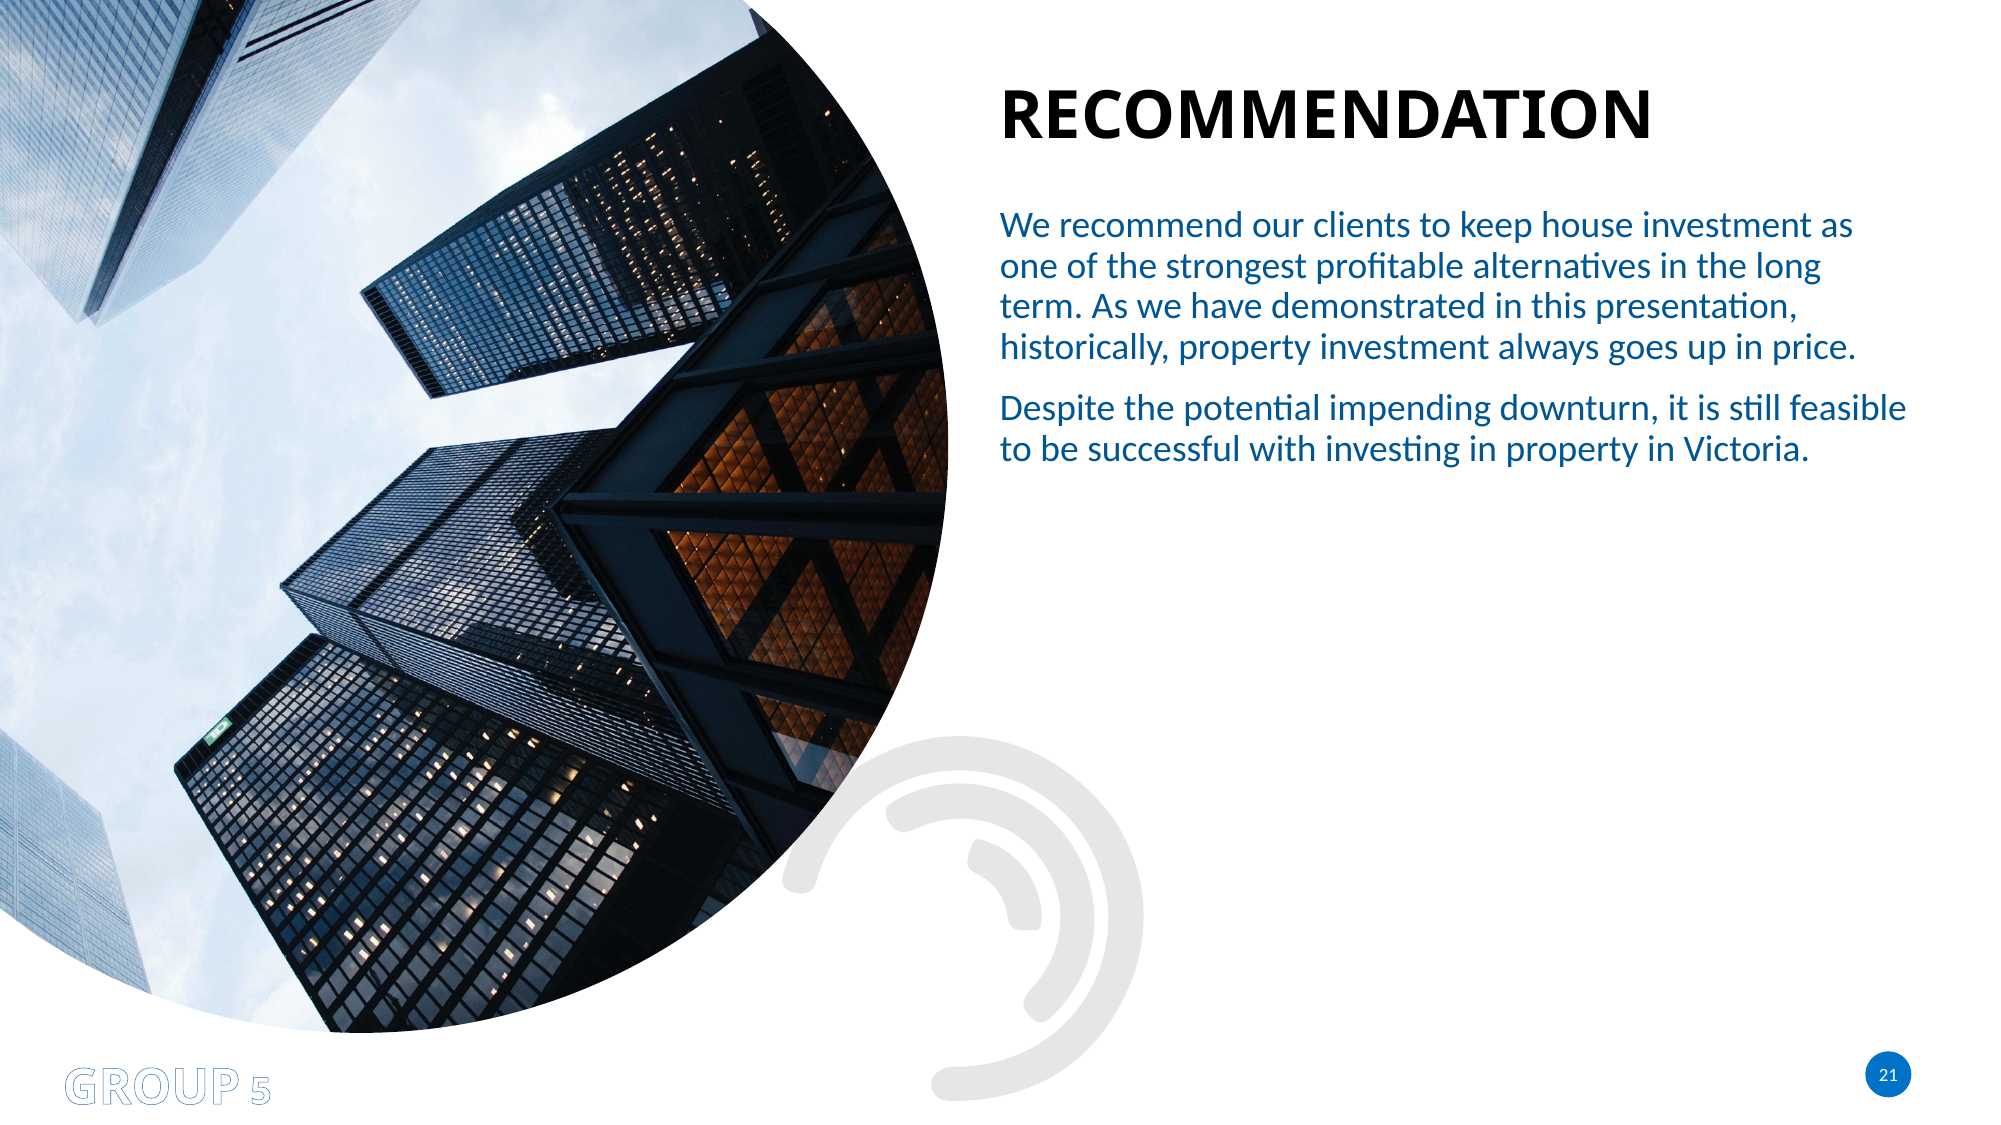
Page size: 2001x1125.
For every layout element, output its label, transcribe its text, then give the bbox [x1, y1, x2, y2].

list We recommend our clients to keep house investment as one of the strongest profitable alternatives in the long term. As we have demonstrated in this presentation, historically, property investment always goes up in price. Despite the potential impending downturn, it is still feasible to be successful with investing in property in Victoria. [999, 205, 1913, 920]
title RECOMMENDATION [999, 47, 1810, 205]
picture [0, 0, 992, 1033]
slide_number 21 [1864, 1059, 1913, 1090]
